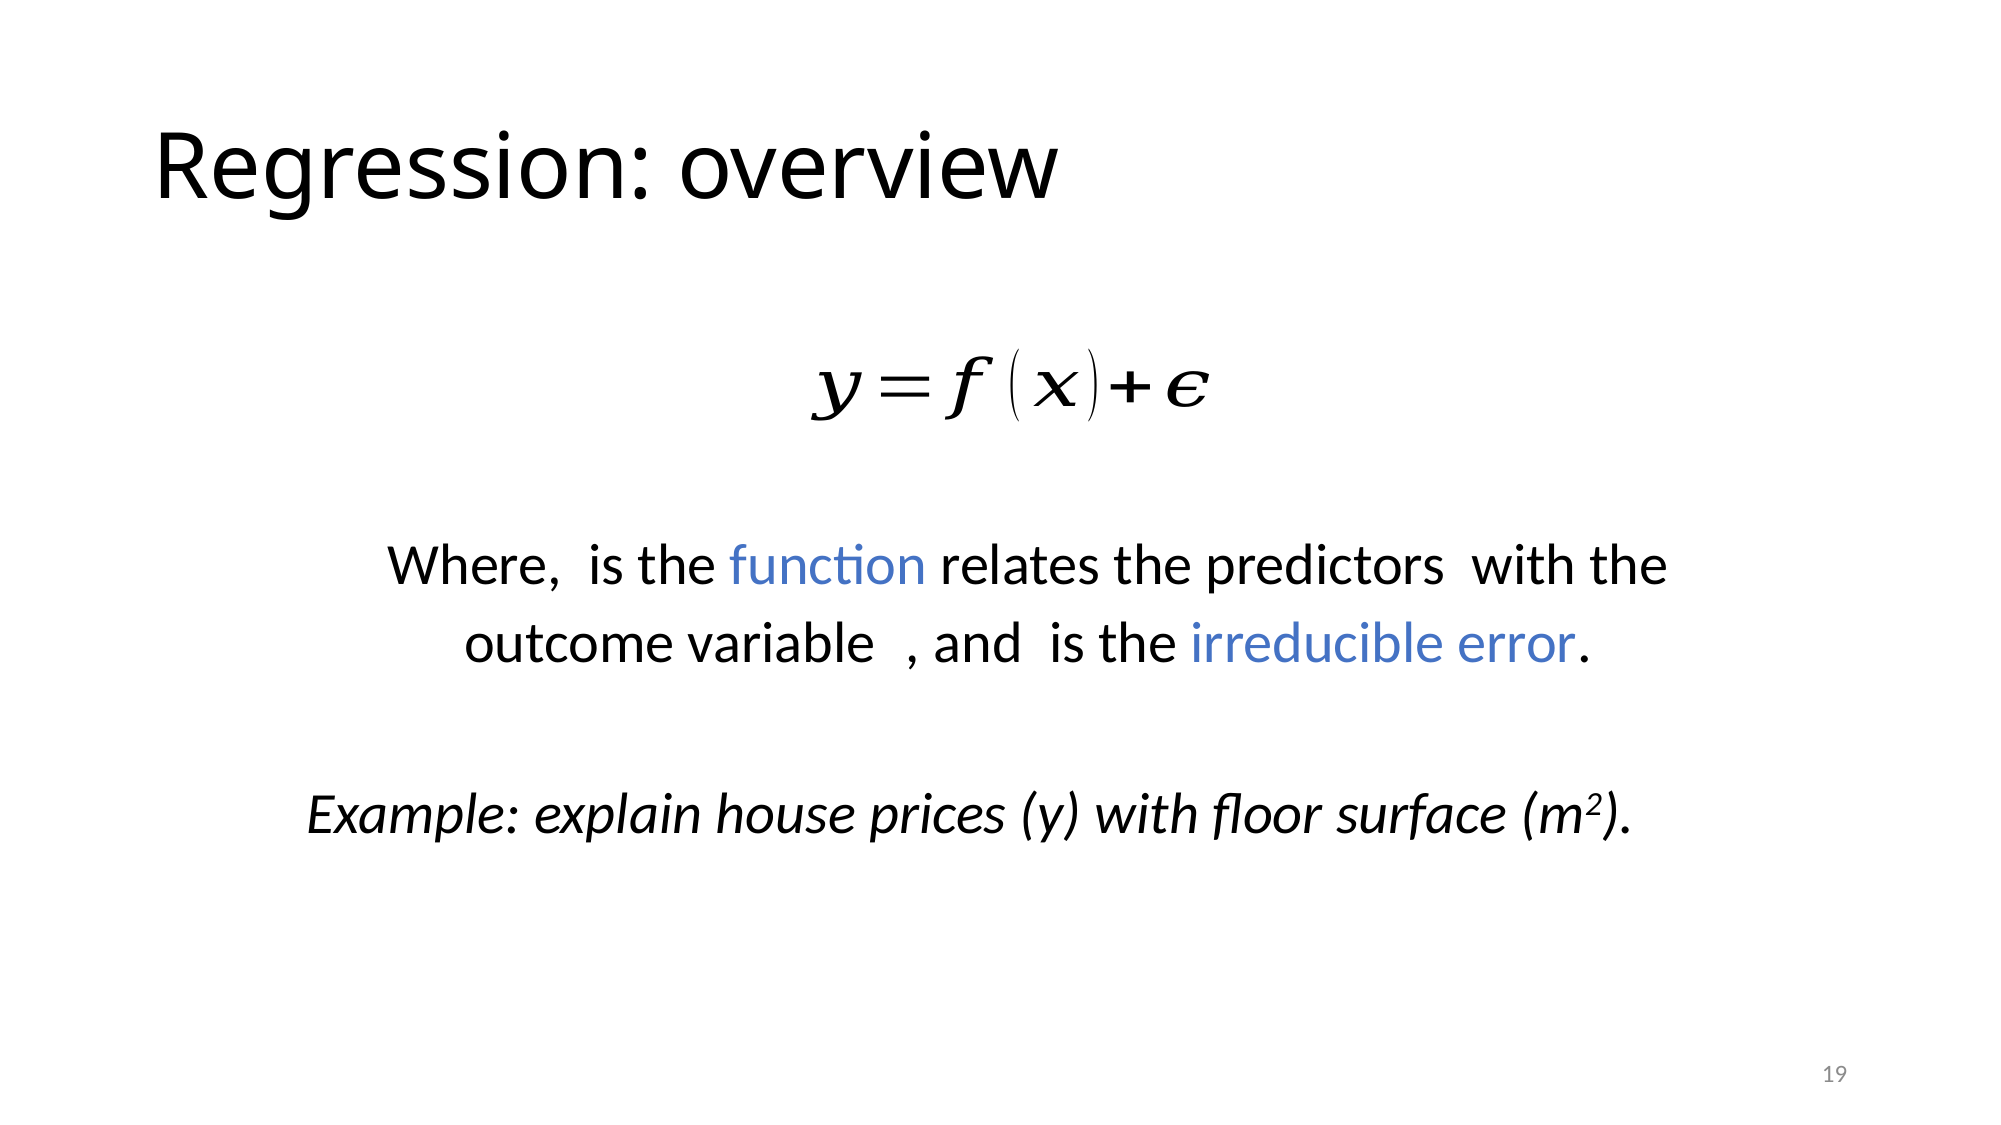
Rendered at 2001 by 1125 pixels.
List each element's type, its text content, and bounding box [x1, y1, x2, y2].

slide_number 19 [1412, 1042, 1863, 1103]
title Regression: overview [137, 59, 1863, 278]
